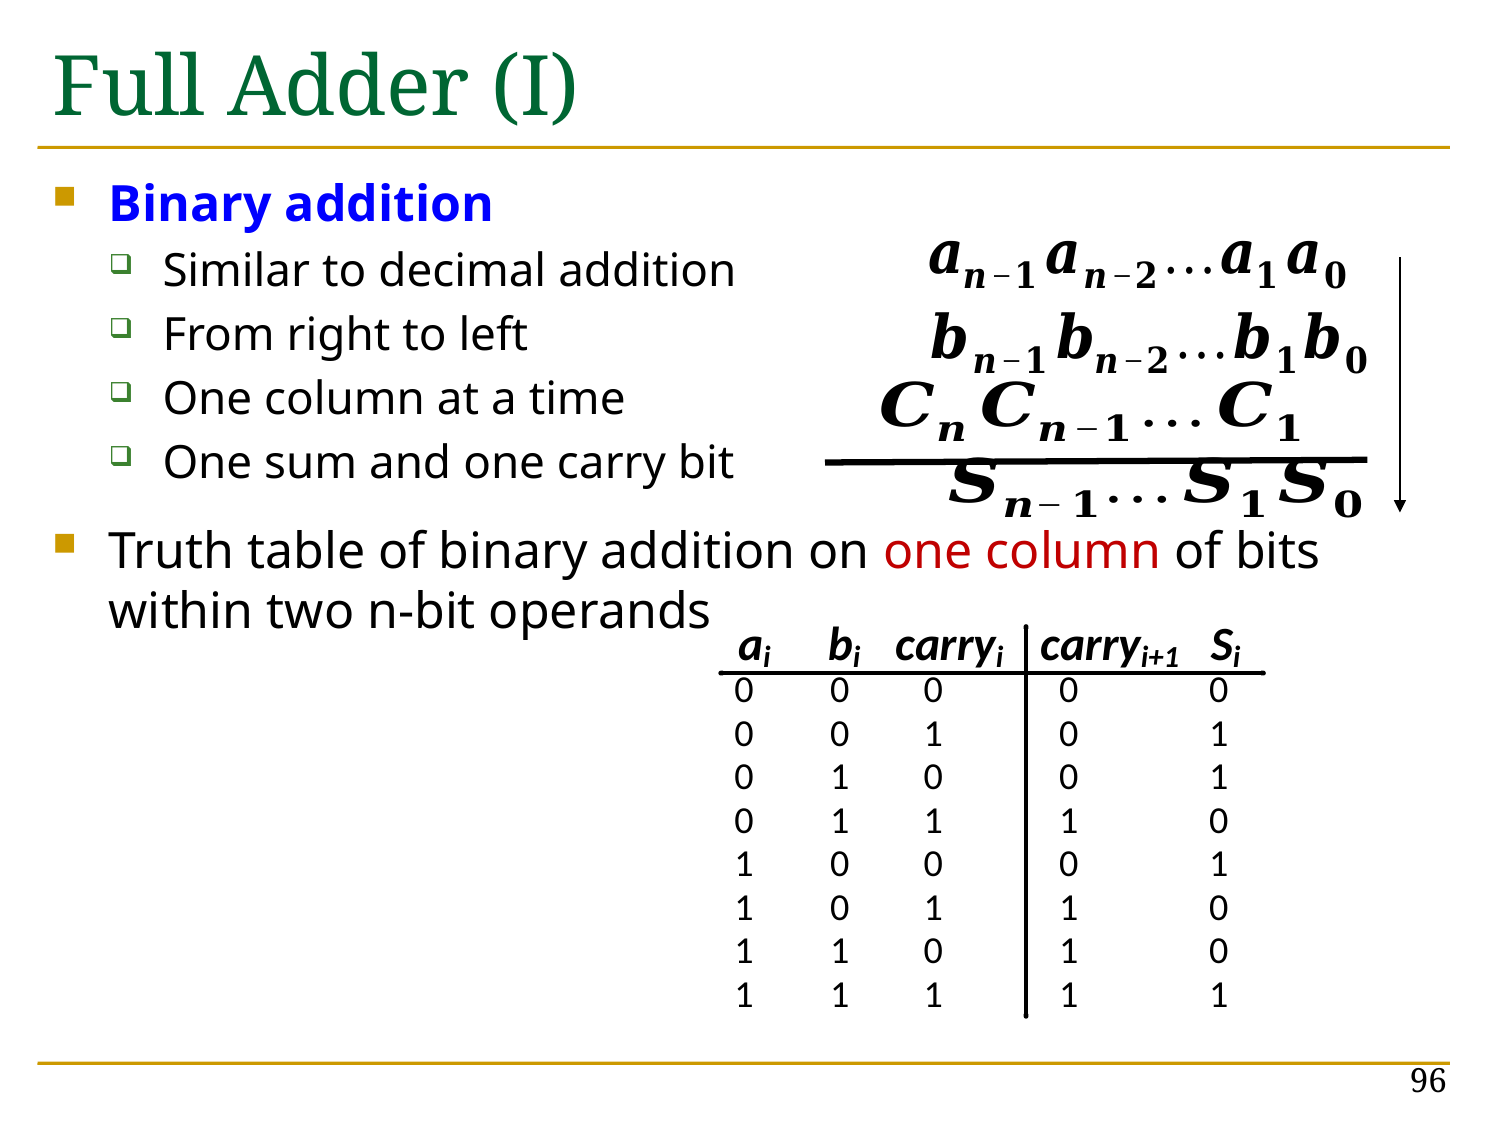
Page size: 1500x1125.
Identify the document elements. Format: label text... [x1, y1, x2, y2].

list Binary addition Similar to decimal addition From right to left One column at a time One sum and one carry bit Truth table of binary addition on one column of bits within two n-bit operands [37, 163, 1450, 1016]
table_cell [1325, 463, 1367, 469]
title Full Adder (I) [37, 24, 1450, 163]
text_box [824, 459, 1368, 463]
table_cell [824, 463, 957, 469]
picture [712, 601, 1267, 1037]
slide_number 96 [1111, 1036, 1462, 1112]
